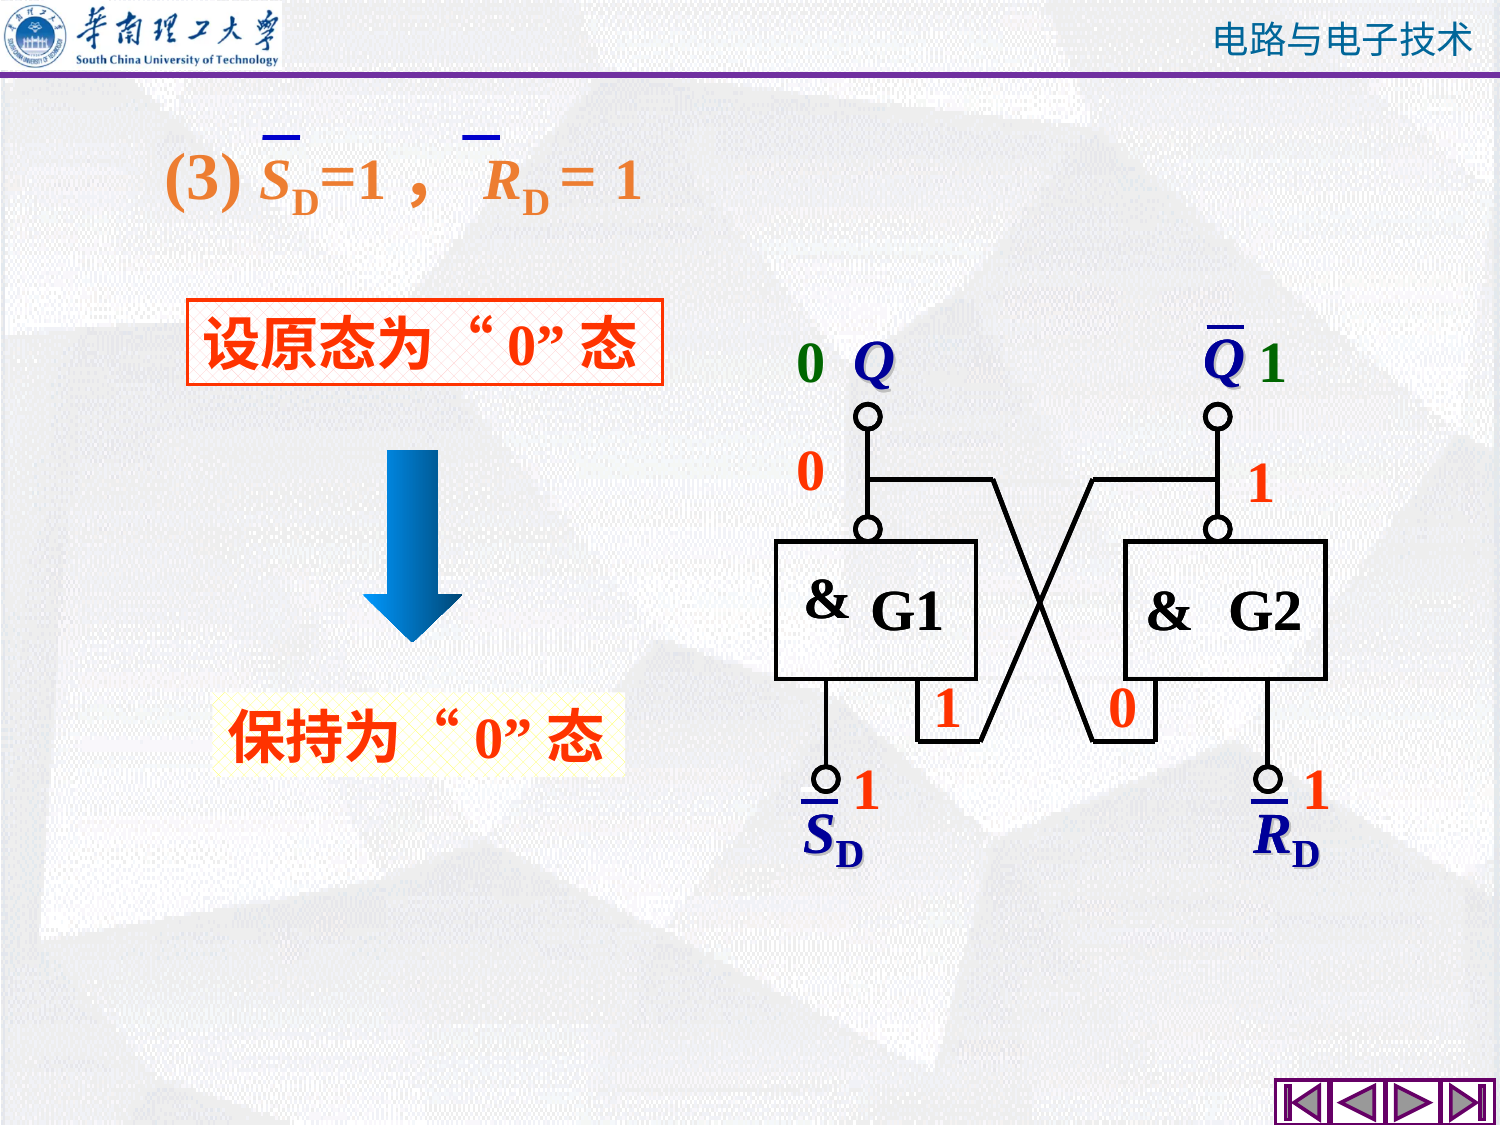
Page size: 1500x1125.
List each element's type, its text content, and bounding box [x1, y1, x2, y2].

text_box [149, 124, 663, 221]
text_box 设原态为“0”态 [187, 299, 663, 385]
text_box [212, 449, 626, 778]
picture [1, 0, 1500, 72]
picture [1, 78, 1500, 1125]
